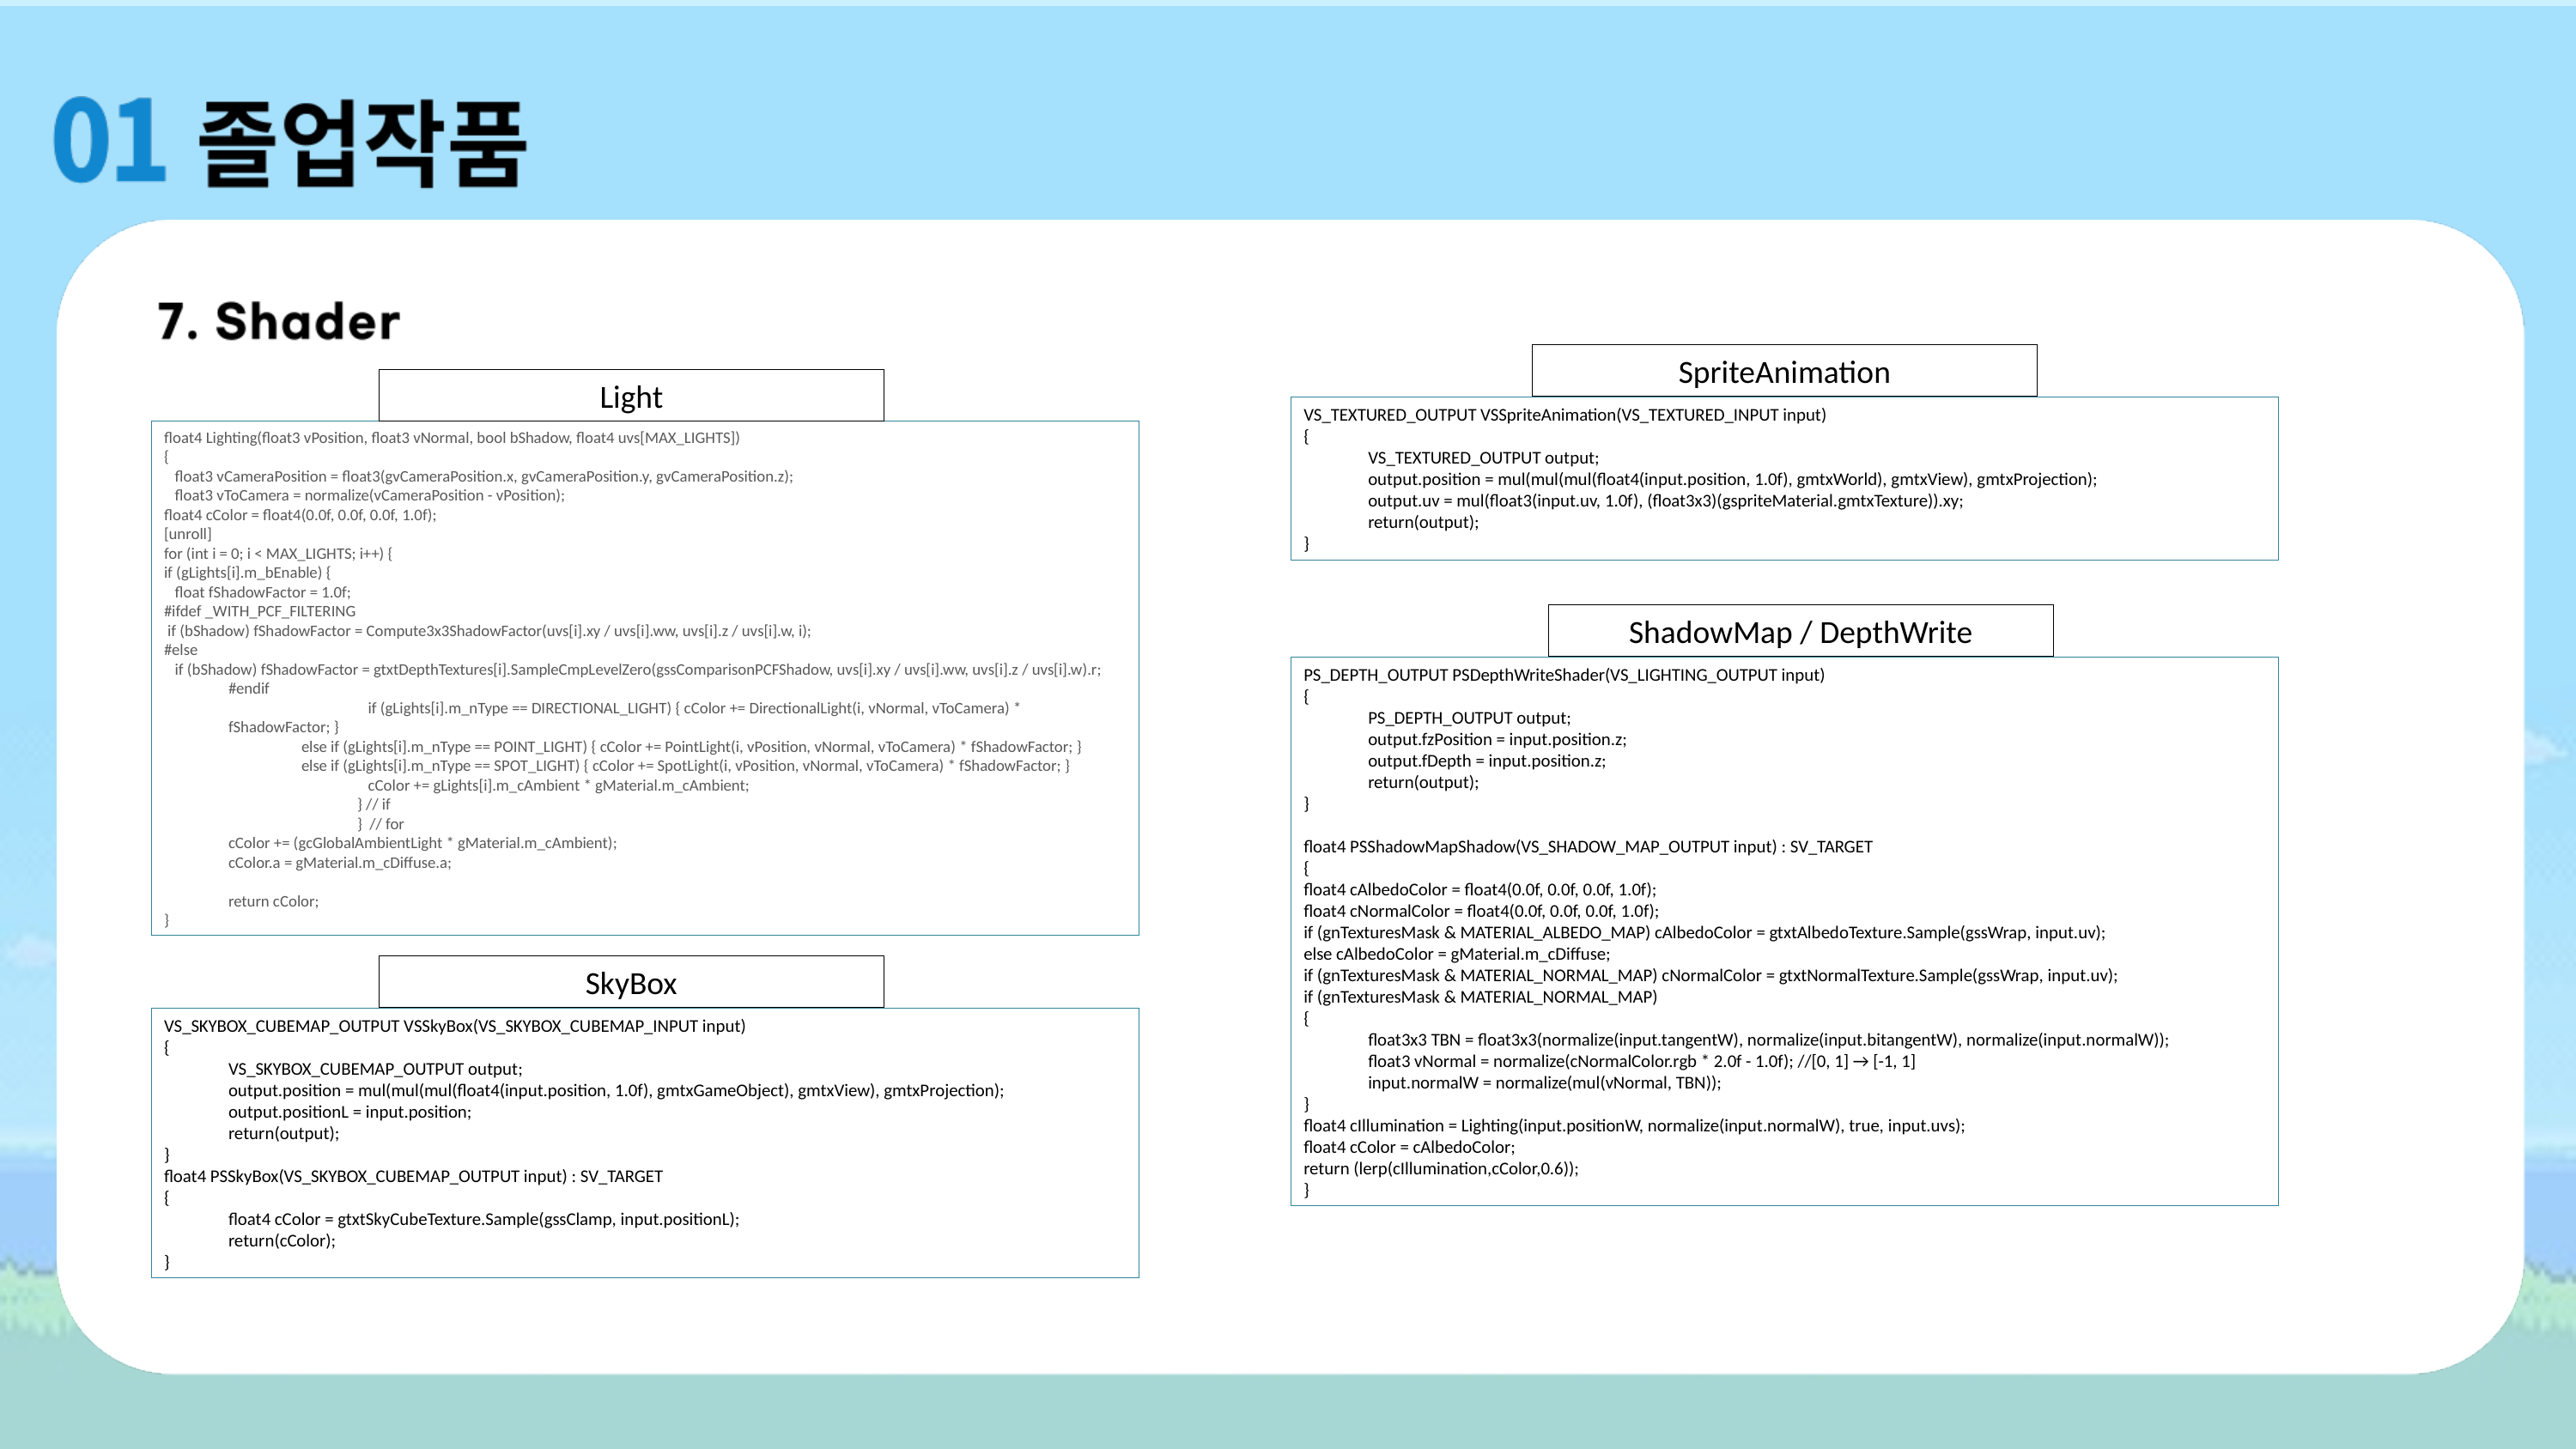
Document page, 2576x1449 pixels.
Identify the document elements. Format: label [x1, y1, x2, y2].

text_box [0, 0, 2576, 1449]
picture [15, 21, 632, 318]
text_box [57, 219, 2525, 1376]
picture [144, 282, 443, 399]
